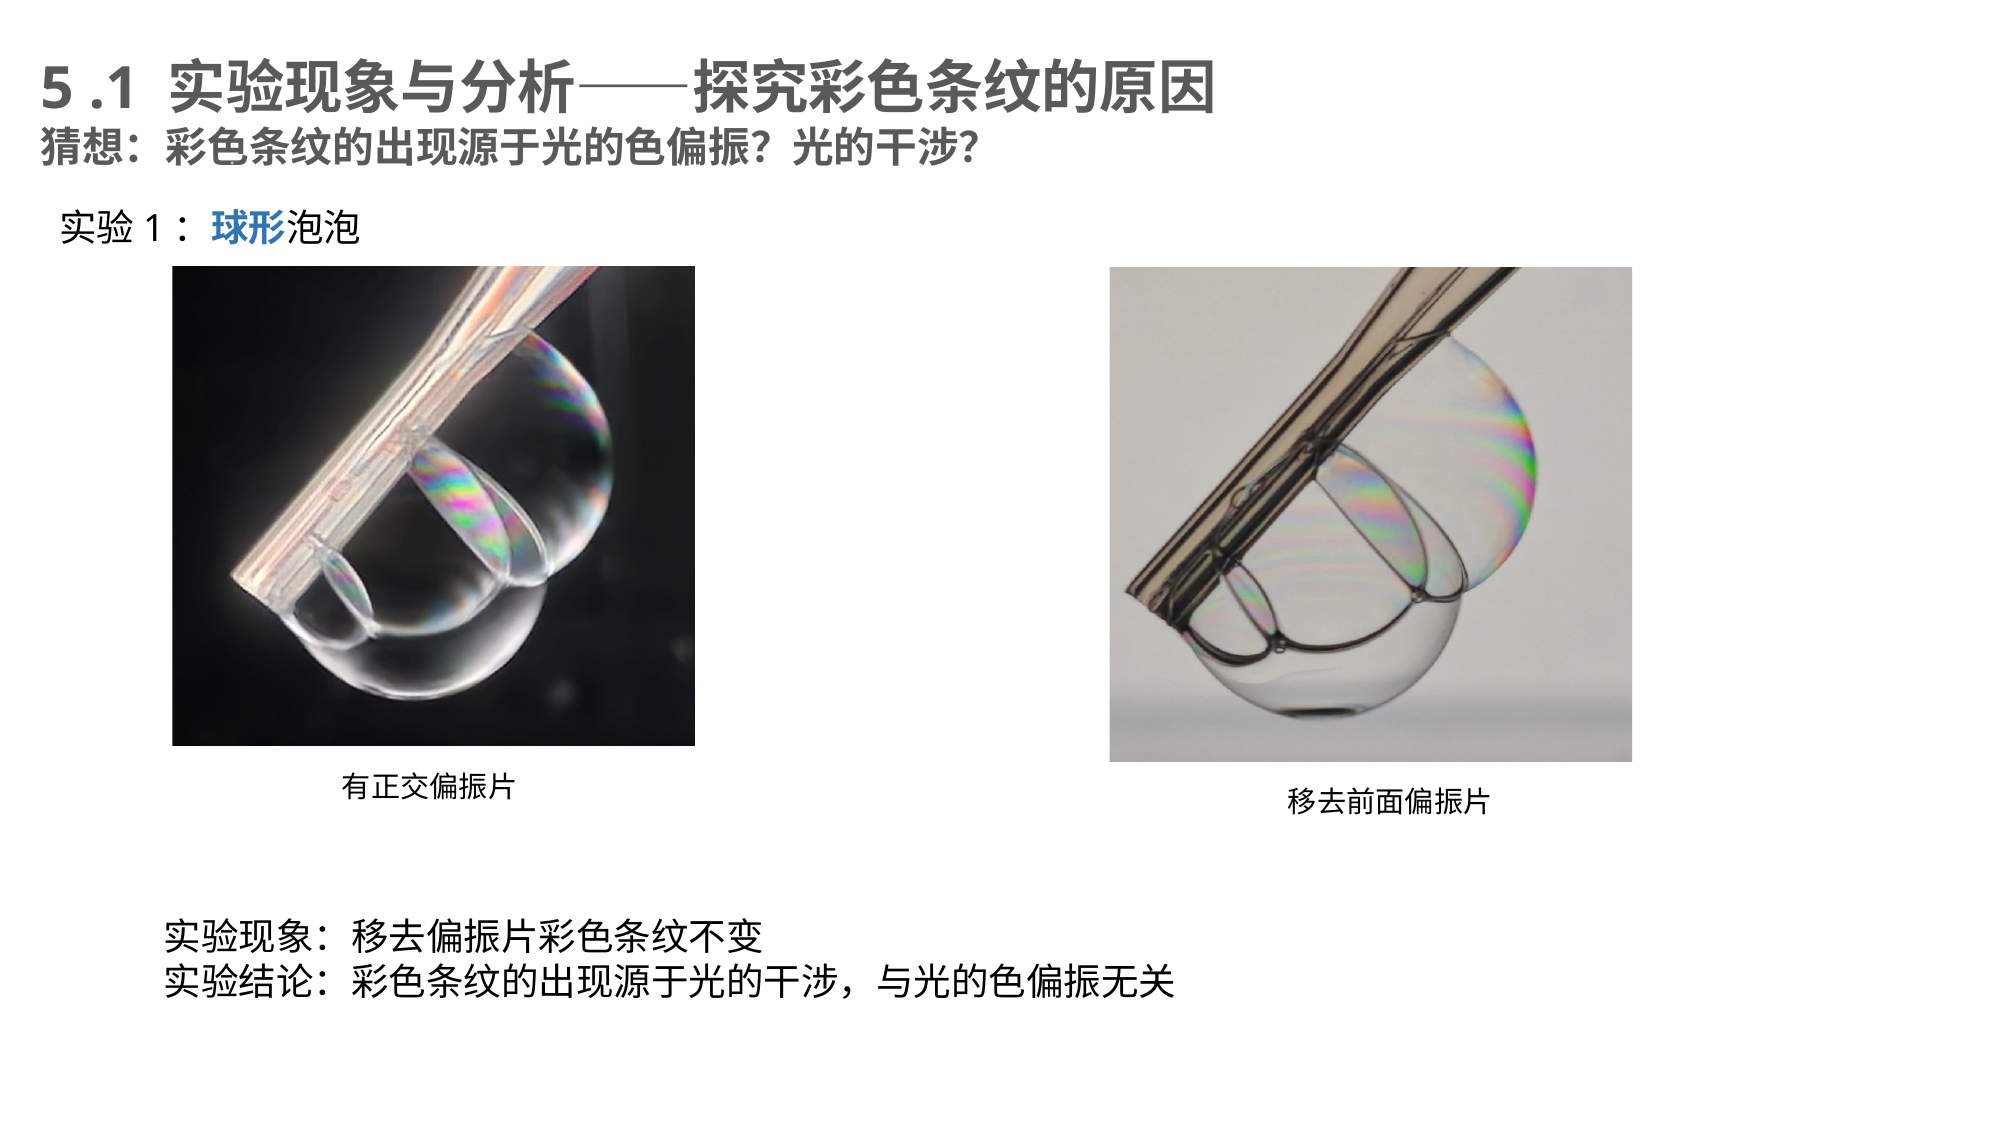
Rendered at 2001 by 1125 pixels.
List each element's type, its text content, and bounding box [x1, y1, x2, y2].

text_box 移去前面偏振片 [1273, 775, 1530, 826]
picture [1109, 267, 1633, 762]
text_box 实验1：球形泡泡 [44, 196, 699, 257]
text_box 有正交偏振片 [327, 761, 540, 811]
text_box 实验现象：移去偏振片彩色条纹不变 实验结论：彩色条纹的出现源于光的干涉，与光的色偏振无关 [148, 905, 1402, 1010]
text_box 5 .1 实验现象与分析——探究彩色条纹的原因 猜想：彩色条纹的出现源于光的色偏振？光的干涉？ [25, 0, 1487, 285]
text_box . [214, 135, 846, 177]
picture [172, 266, 695, 746]
